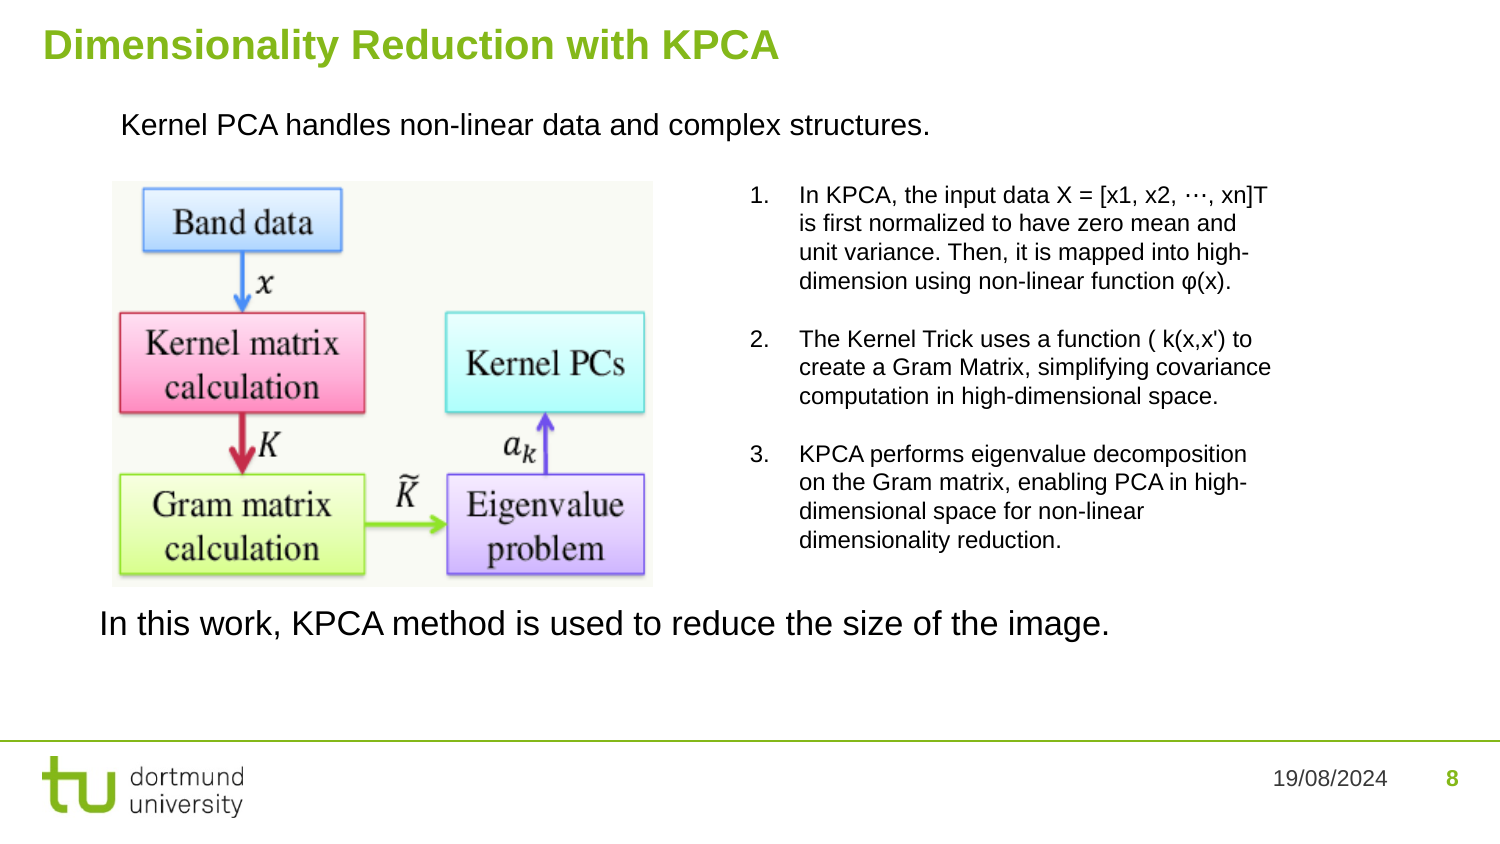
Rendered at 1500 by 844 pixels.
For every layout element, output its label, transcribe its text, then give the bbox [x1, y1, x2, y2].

text_box Kernel PCA handles non-linear data and complex structures. [105, 90, 1062, 150]
picture [42, 756, 243, 818]
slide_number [1239, 763, 1388, 809]
slide_number ‹#› [1395, 760, 1459, 795]
text_box In KPCA, the input data X = [x1, x2, ⋯, xn]T is first normalized to have zero mean and unit variance. Then, it is mapped into high-dimension using non-linear function φ(x). The Kernel Trick uses a function ( k(x,x') to create a Gram Matrix, simplifying covariance computation in high-dimensional space. KPCA performs eigenvalue decomposition on the Gram matrix, enabling PCA in high-dimensional space for non-linear dimensionality reduction. [709, 164, 1292, 558]
text_box In this work, KPCA method is used to reduce the size of the image. [84, 586, 1440, 706]
list Dimensionality Reduction with KPCA [42, 17, 1458, 91]
picture [111, 181, 654, 587]
